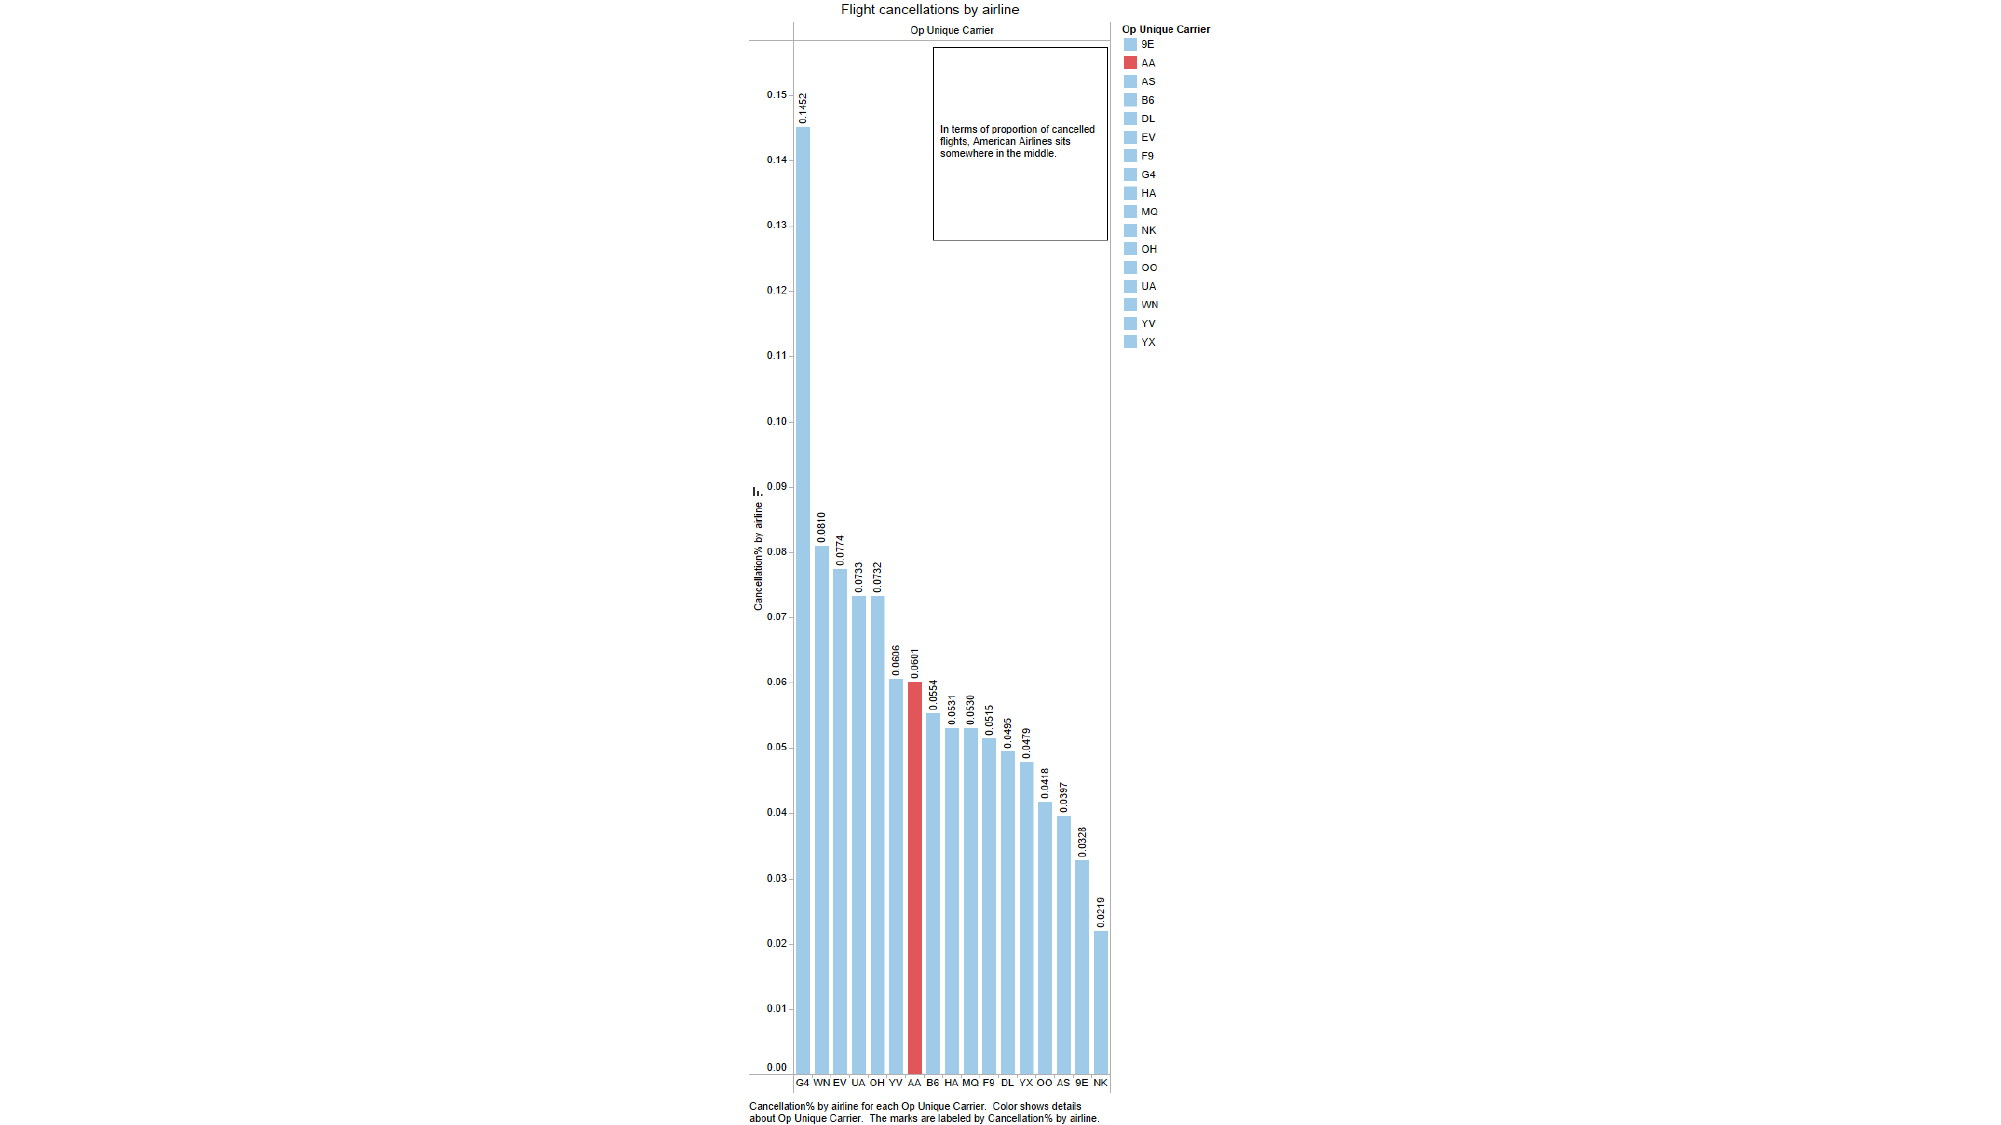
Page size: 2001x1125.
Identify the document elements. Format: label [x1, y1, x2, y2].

picture [749, 0, 1251, 1125]
